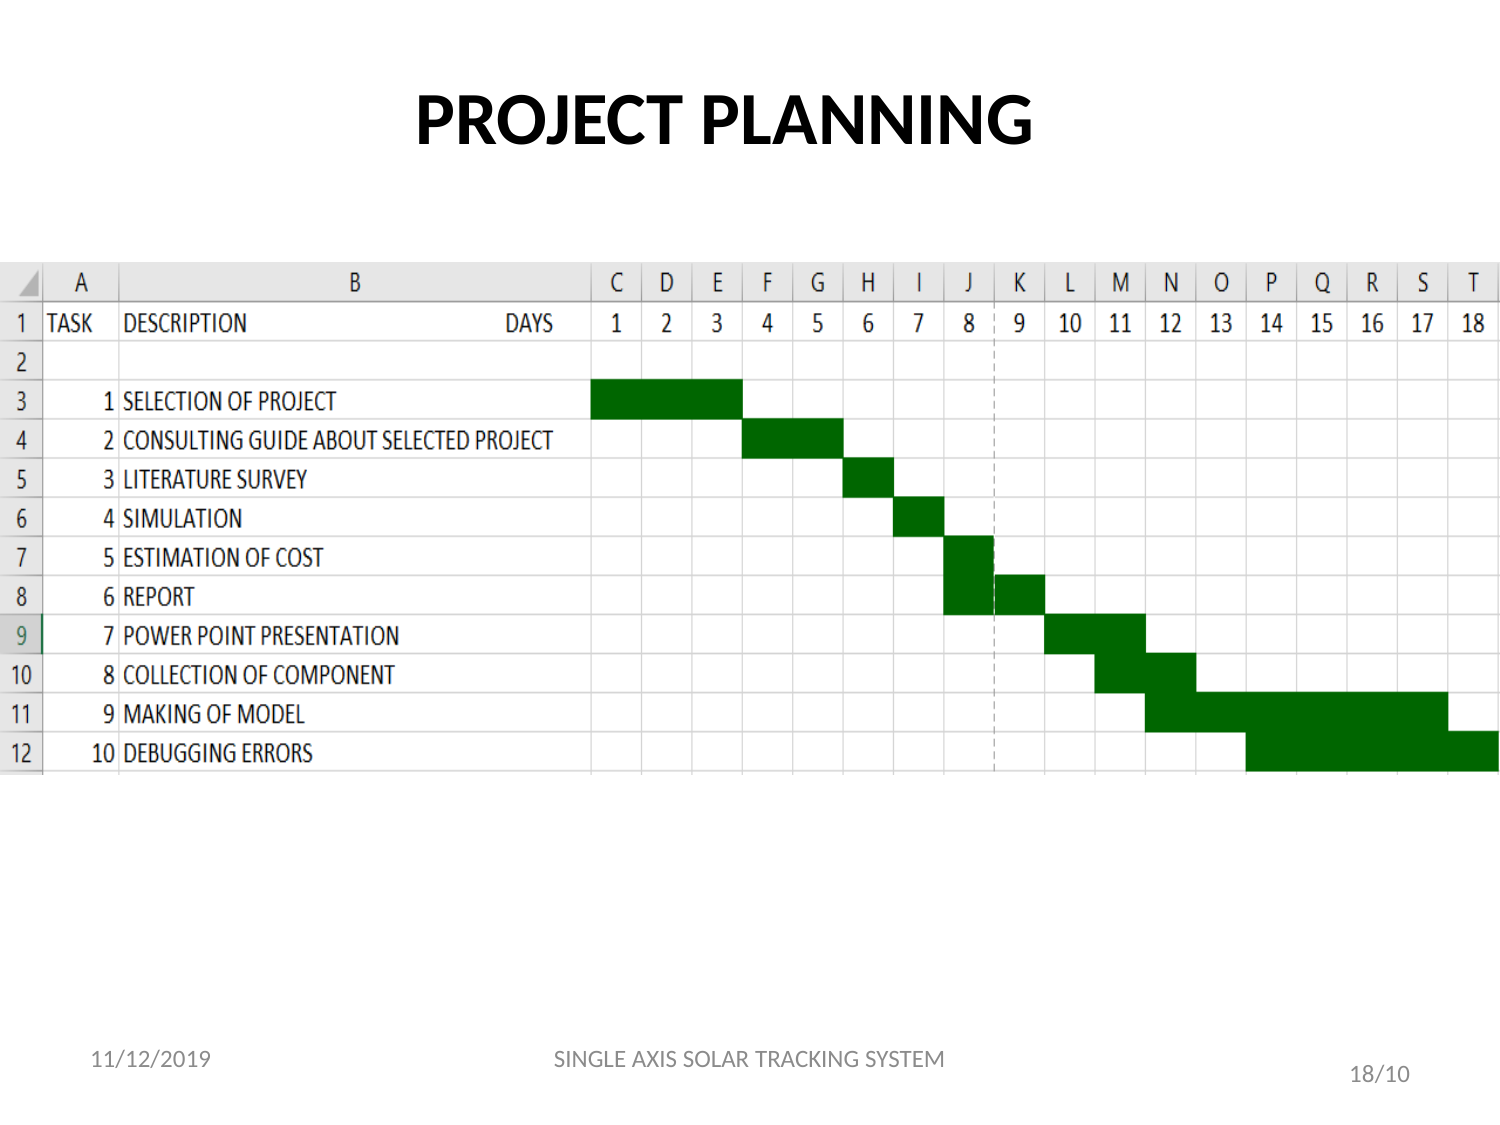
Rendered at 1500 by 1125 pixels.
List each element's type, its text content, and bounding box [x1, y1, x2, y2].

title PROJECT PLANNING [50, 62, 1400, 168]
picture [0, 262, 1500, 776]
slide_number 18/10 [1074, 1042, 1425, 1103]
footer SINGLE AXIS SOLAR TRACKING SYSTEM [512, 1042, 988, 1103]
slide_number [75, 1042, 425, 1103]
